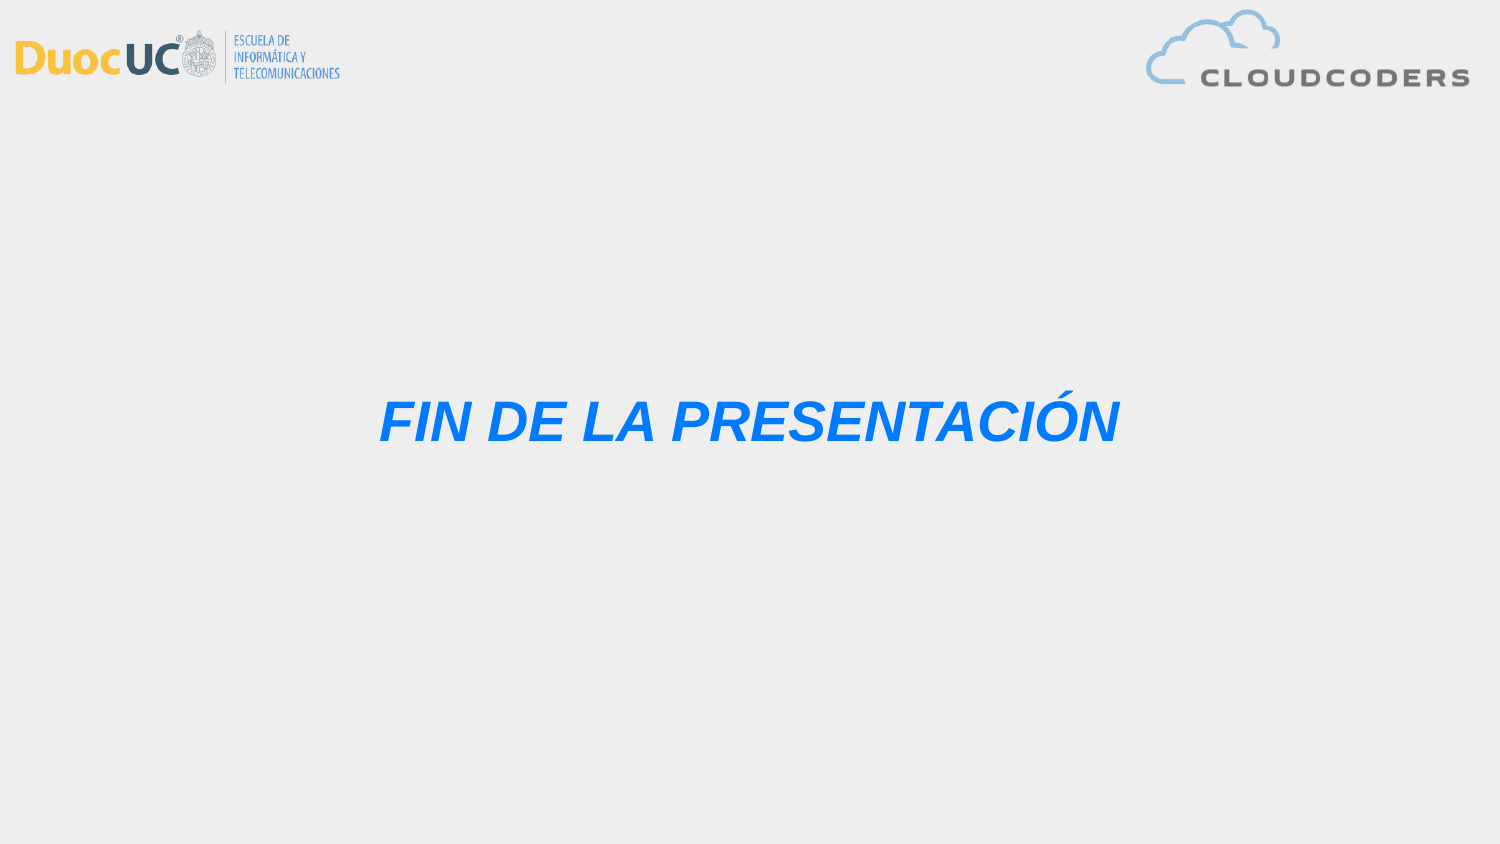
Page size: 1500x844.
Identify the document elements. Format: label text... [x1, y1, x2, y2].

title FIN DE LA PRESENTACIÓN [51, 374, 1449, 469]
